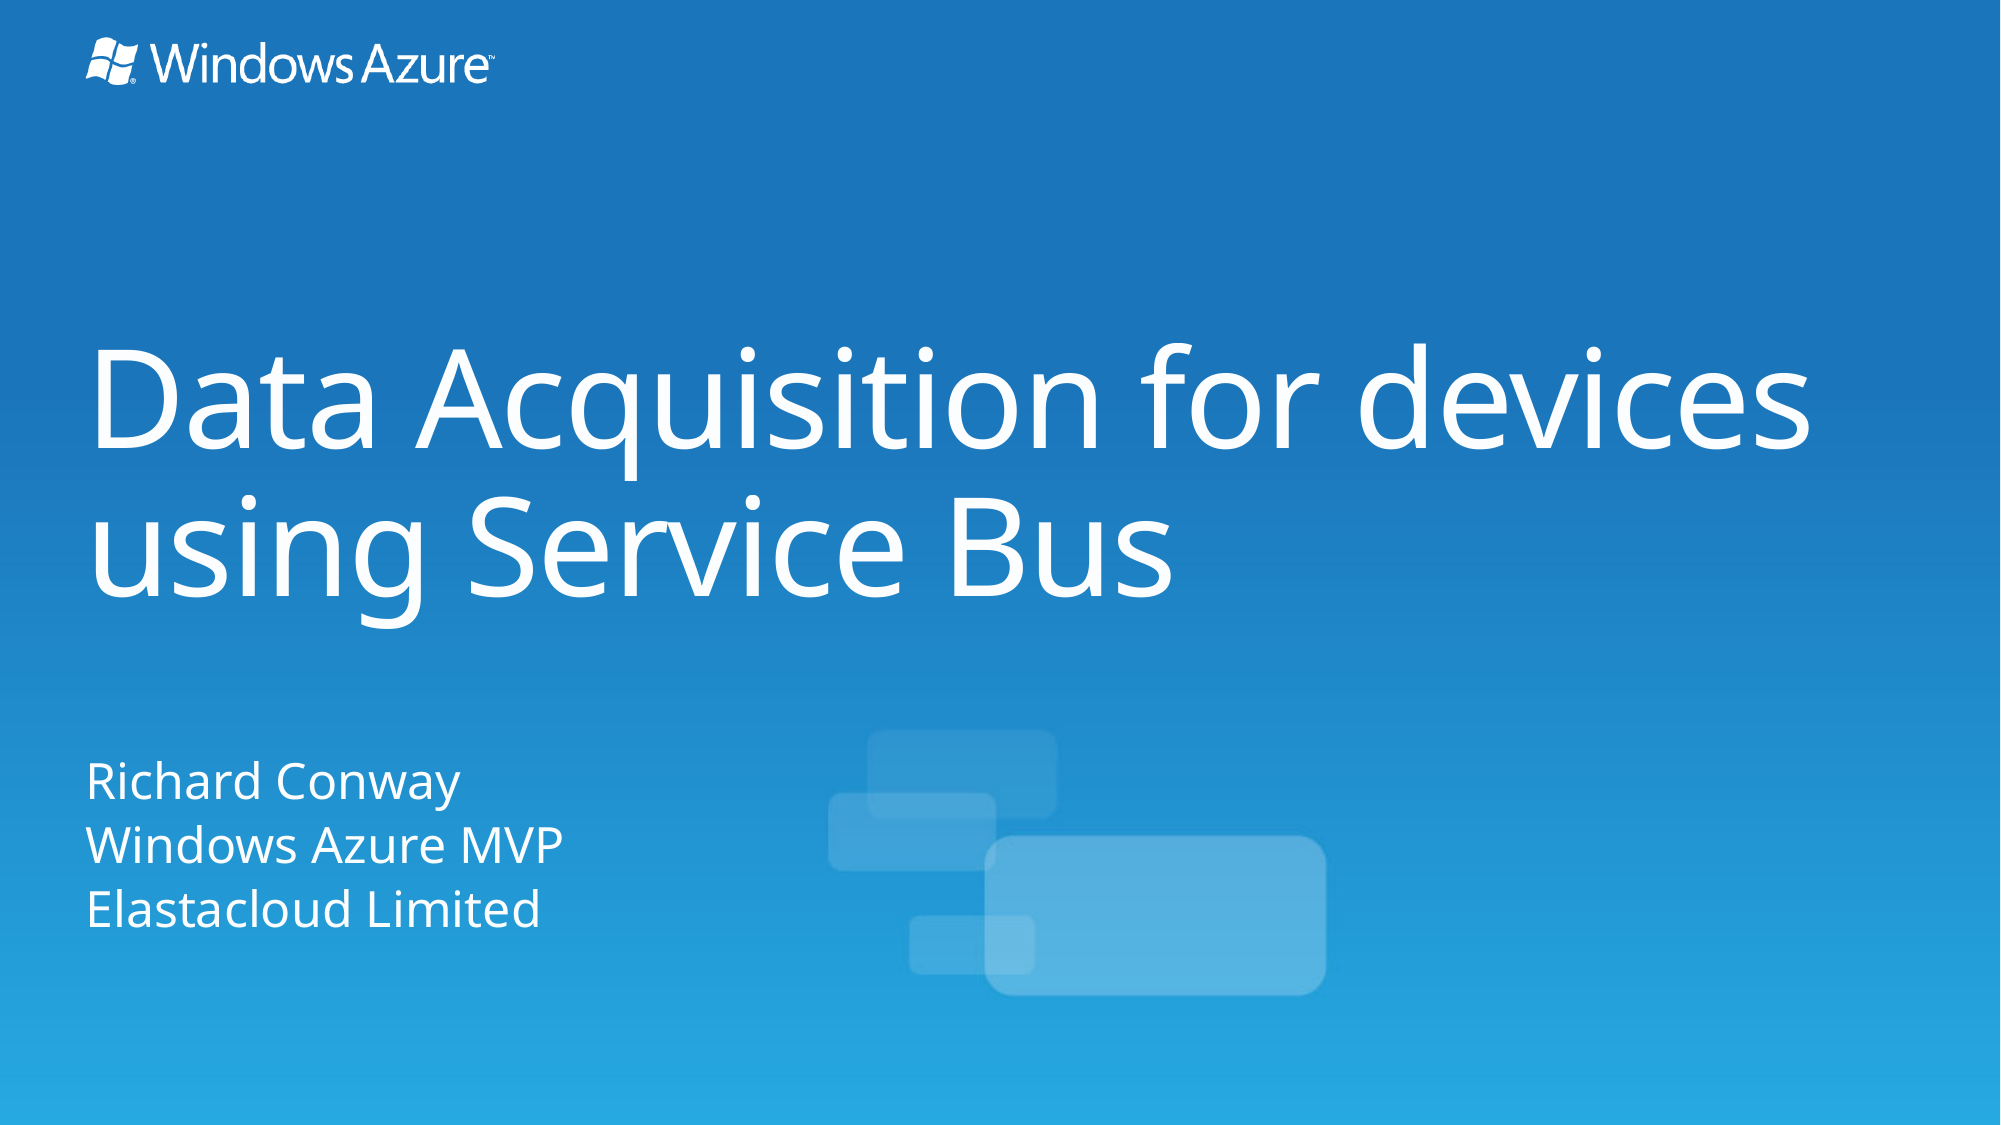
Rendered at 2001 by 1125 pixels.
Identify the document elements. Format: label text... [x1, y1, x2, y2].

title Data Acquisition for devices using Service Bus [85, 366, 1917, 590]
list Richard Conway Windows Azure MVP Elastacloud Limited [85, 756, 981, 945]
picture [0, 0, 2001, 1125]
